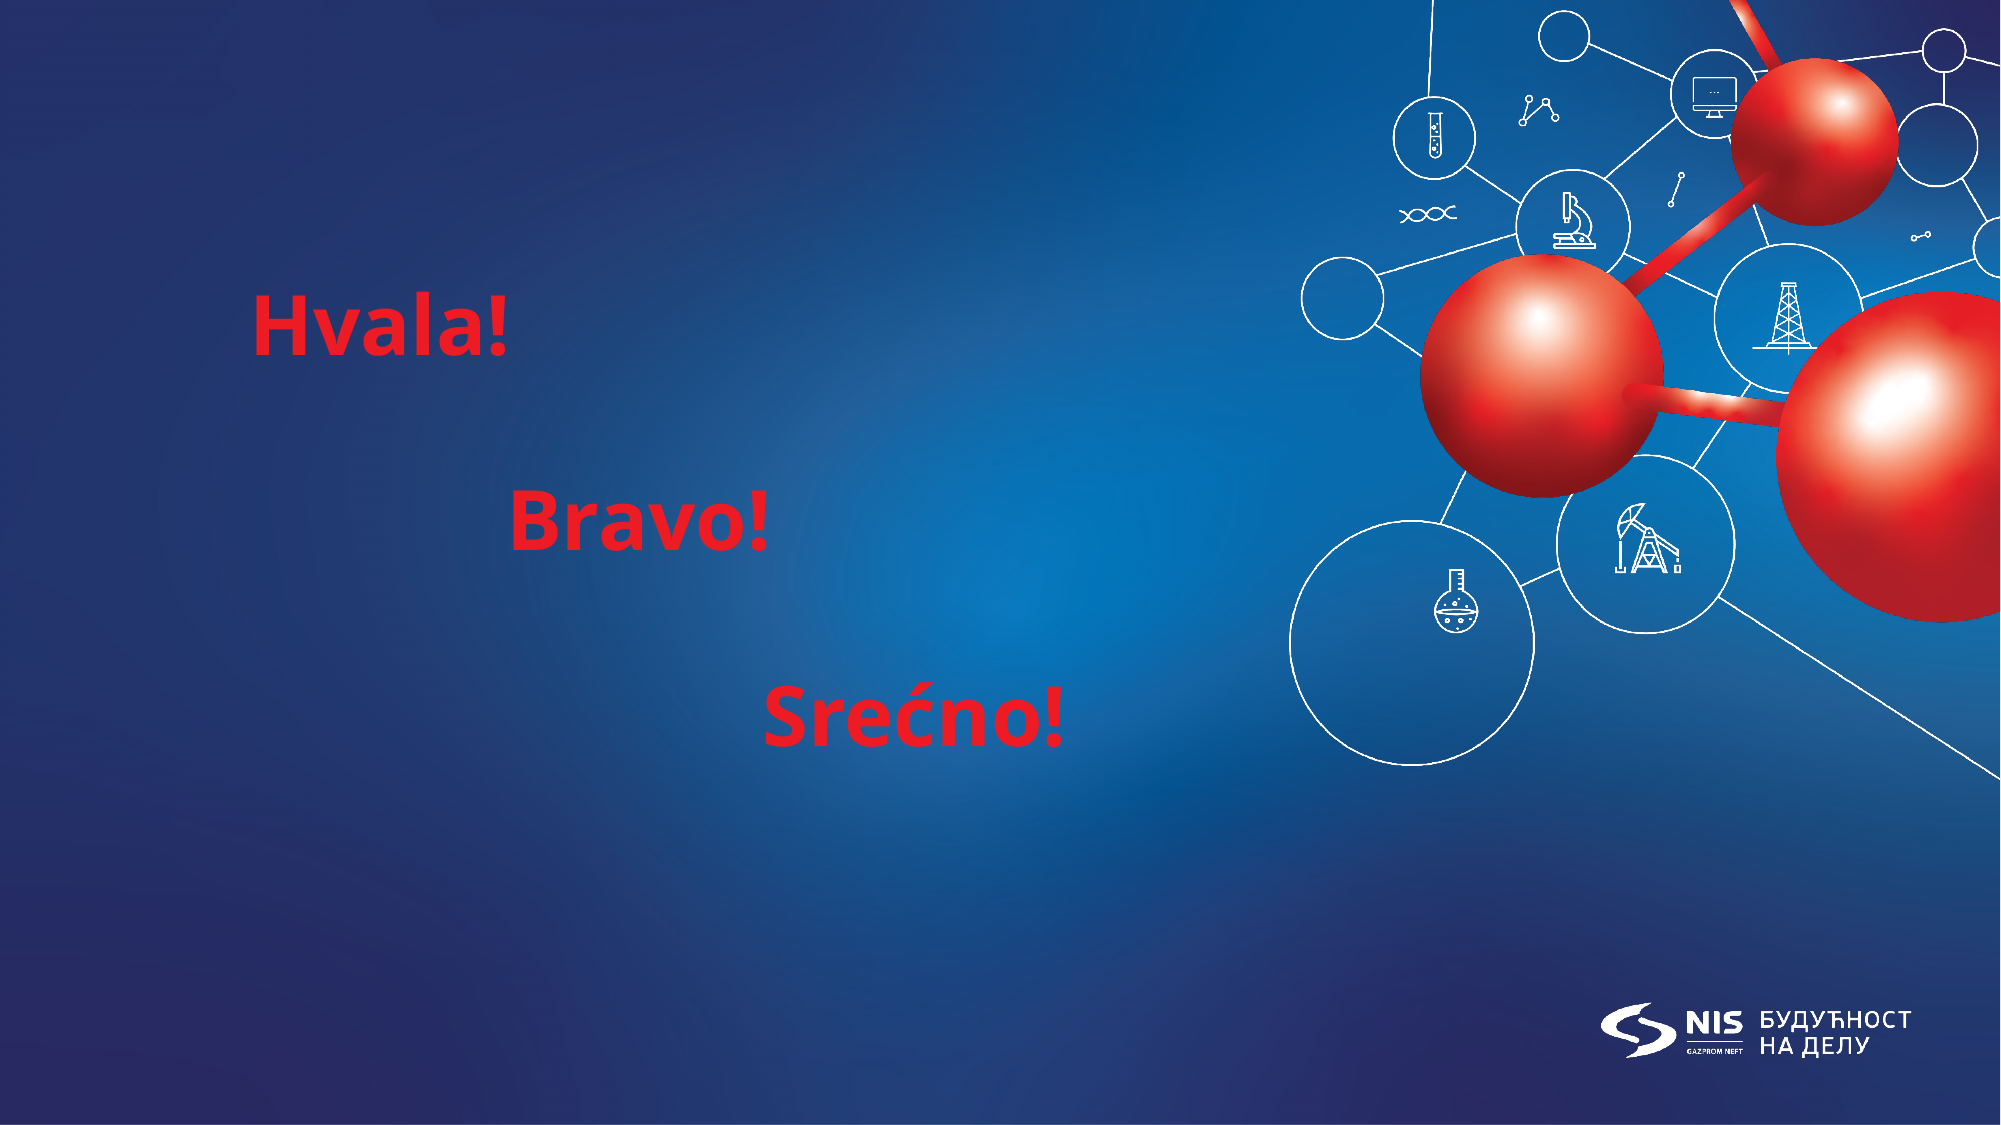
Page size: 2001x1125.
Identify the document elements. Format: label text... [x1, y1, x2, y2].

text_box Bravo! [491, 380, 1613, 577]
text_box Srećno! [747, 576, 1869, 773]
picture [0, 0, 2001, 1125]
title Hvala! [234, 185, 1356, 381]
